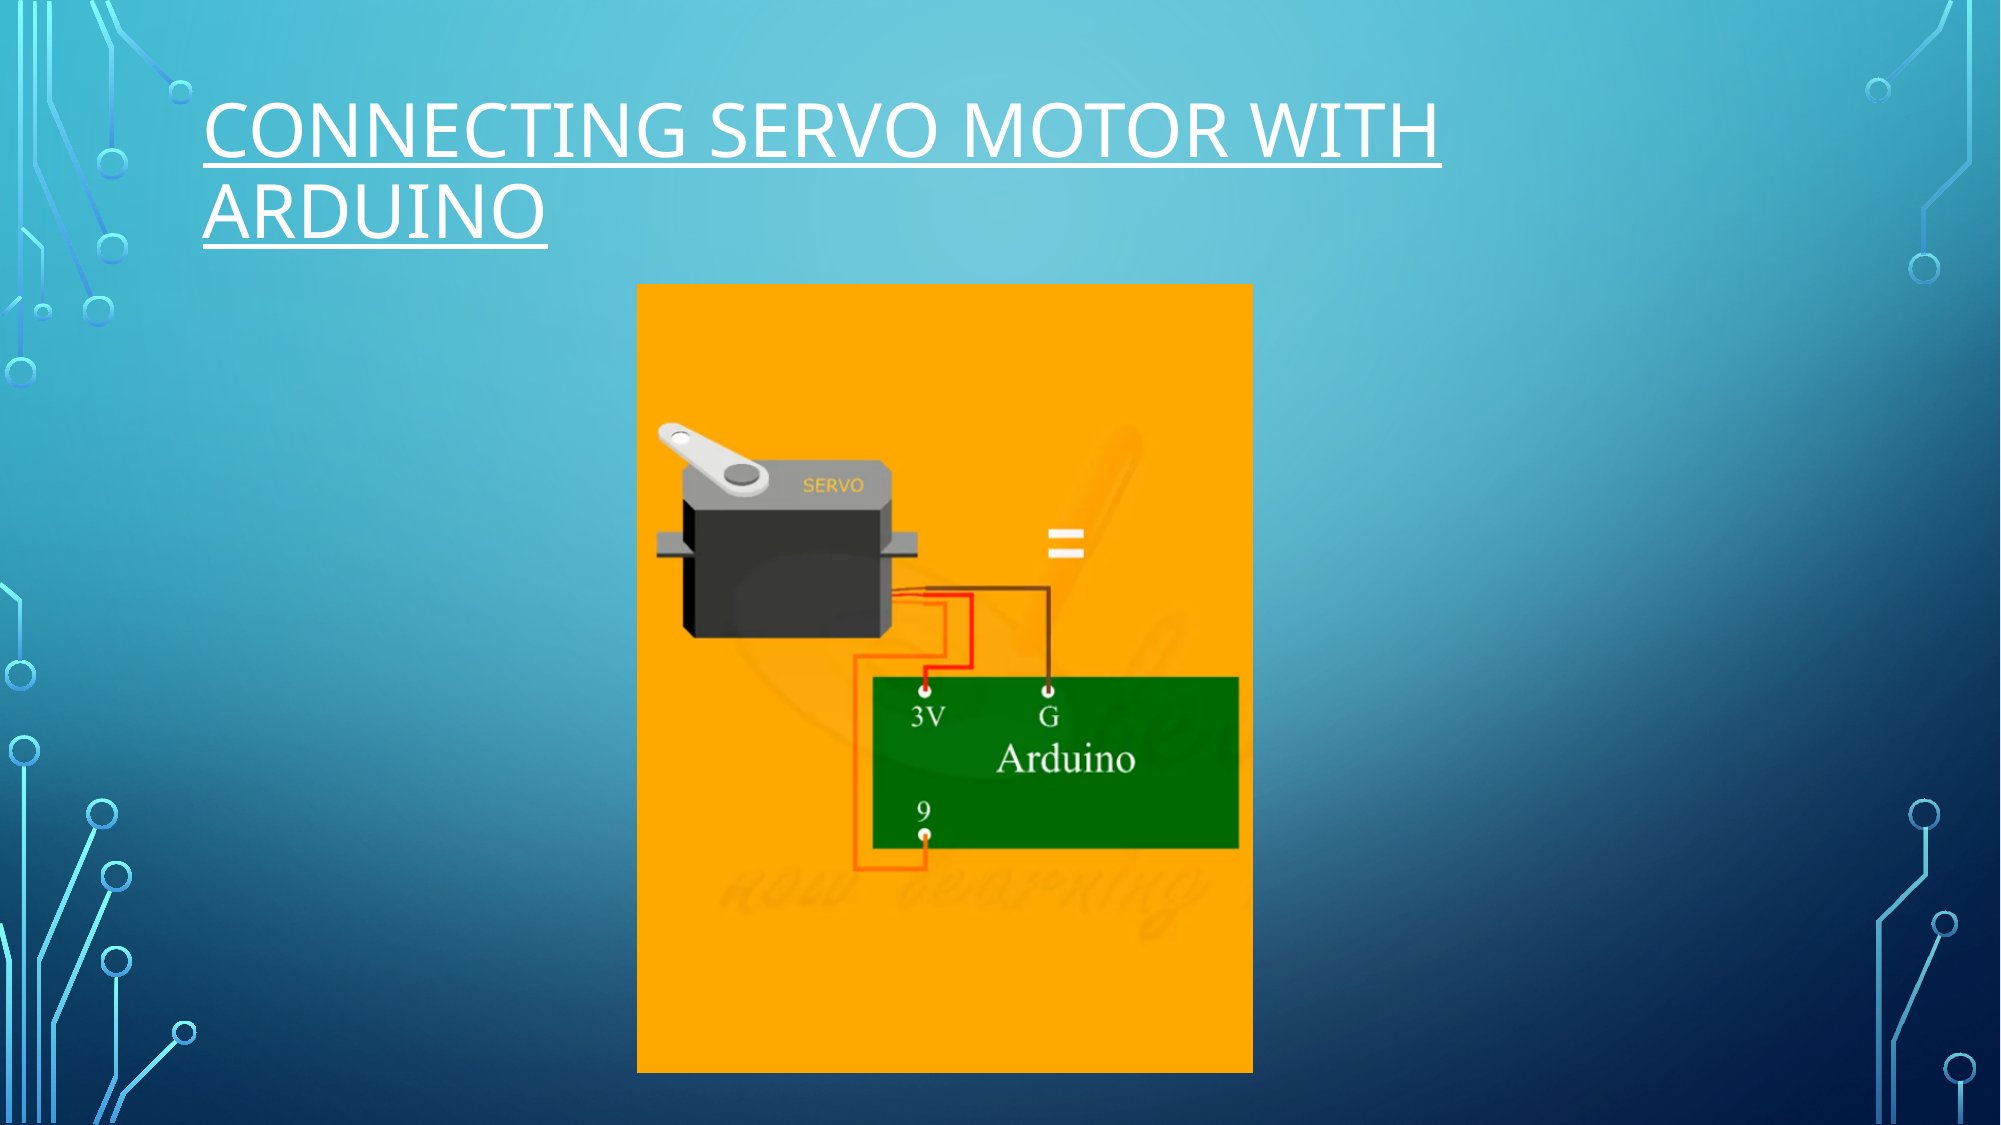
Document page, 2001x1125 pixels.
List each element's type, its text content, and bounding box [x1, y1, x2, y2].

title Connecting Servo motor with arduino [187, 52, 1813, 295]
picture [637, 284, 1253, 1074]
